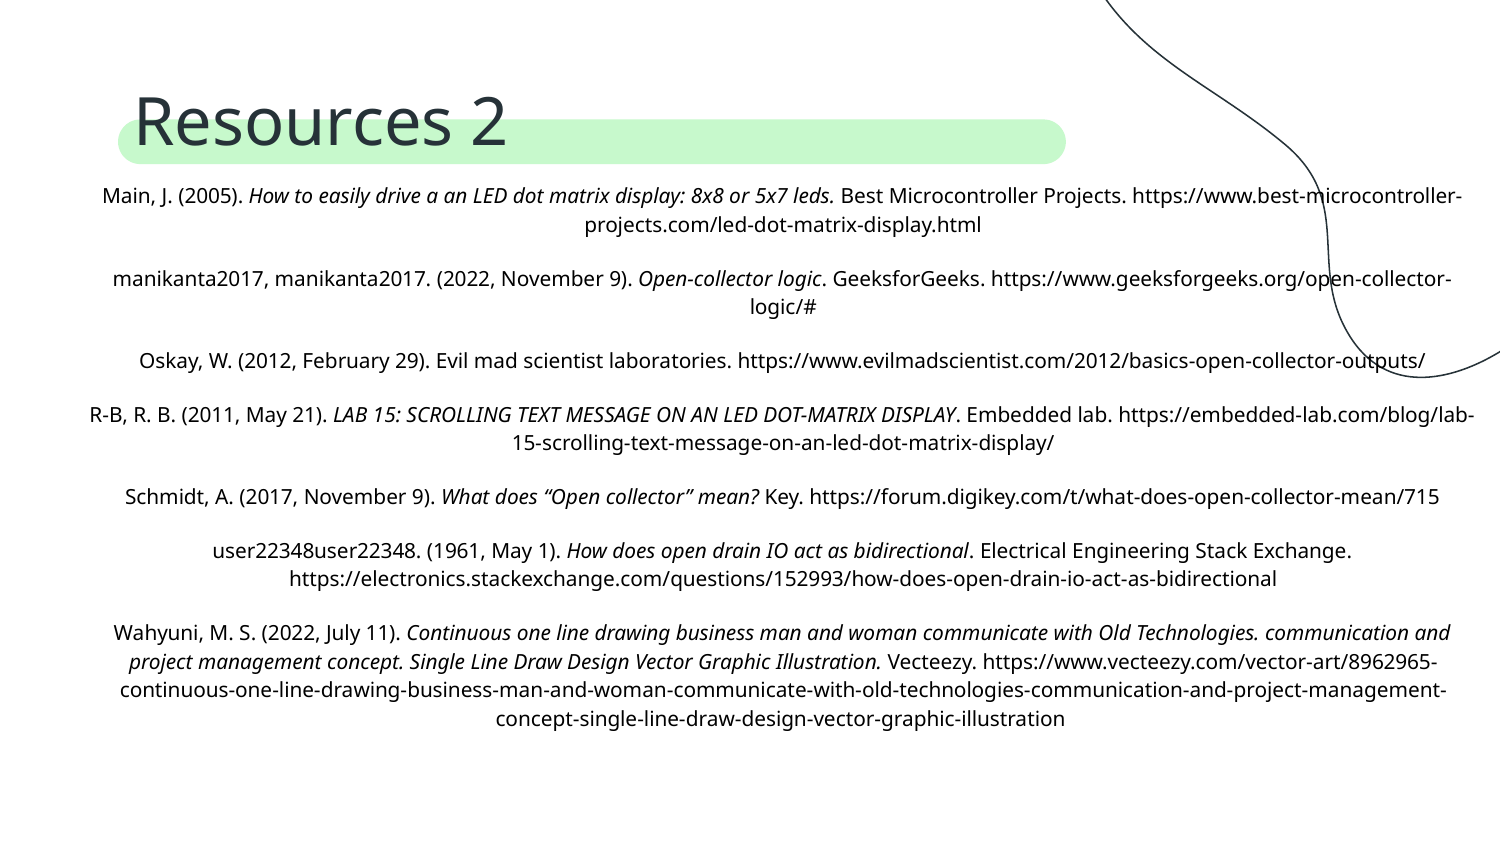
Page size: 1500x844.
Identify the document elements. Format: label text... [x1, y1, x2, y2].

text_box Main, J. (2005). How to easily drive a an LED dot matrix display: 8x8 or 5x7 leds. Best Microcontroller Projects. https://www.best-microcontroller-projects.com/led-dot-matrix-display.html manikanta2017, manikanta2017. (2022, November 9). Open-collector logic. GeeksforGeeks. https://www.geeksforgeeks.org/open-collector-logic/# Oskay, W. (2012, February 29). Evil mad scientist laboratories. https://www.evilmadscientist.com/2012/basics-open-collector-outputs/ R-B, R. B. (2011, May 21). LAB 15: SCROLLING TEXT MESSAGE ON AN LED DOT-MATRIX DISPLAY. Embedded lab. https://embedded-lab.com/blog/lab-15-scrolling-text-message-on-an-led-dot-matrix-display/ Schmidt, A. (2017, November 9). What does “Open collector” mean? Key. https://forum.digikey.com/t/what-does-open-collector-mean/715 user22348user22348. (1961, May 1). How does open drain IO act as bidirectional. Electrical Engineering Stack Exchange. https://electronics.stackexchange.com/questions/152993/how-does-open-drain-io-act-as-bidirectional Wahyuni, M. S. (2022, July 11). Continuous one line drawing business man and woman communicate with Old Technologies. communication and project management concept. Single Line Draw Design Vector Graphic Illustration. Vecteezy. https://www.vecteezy.com/vector-art/8962965-continuous-one-line-drawing-business-man-and-woman-communicate-with-old-technologies-communication-and-project-management-concept-single-line-draw-design-vector-graphic-illustration [8, 164, 1500, 844]
title Resources 2 [118, 63, 1382, 164]
